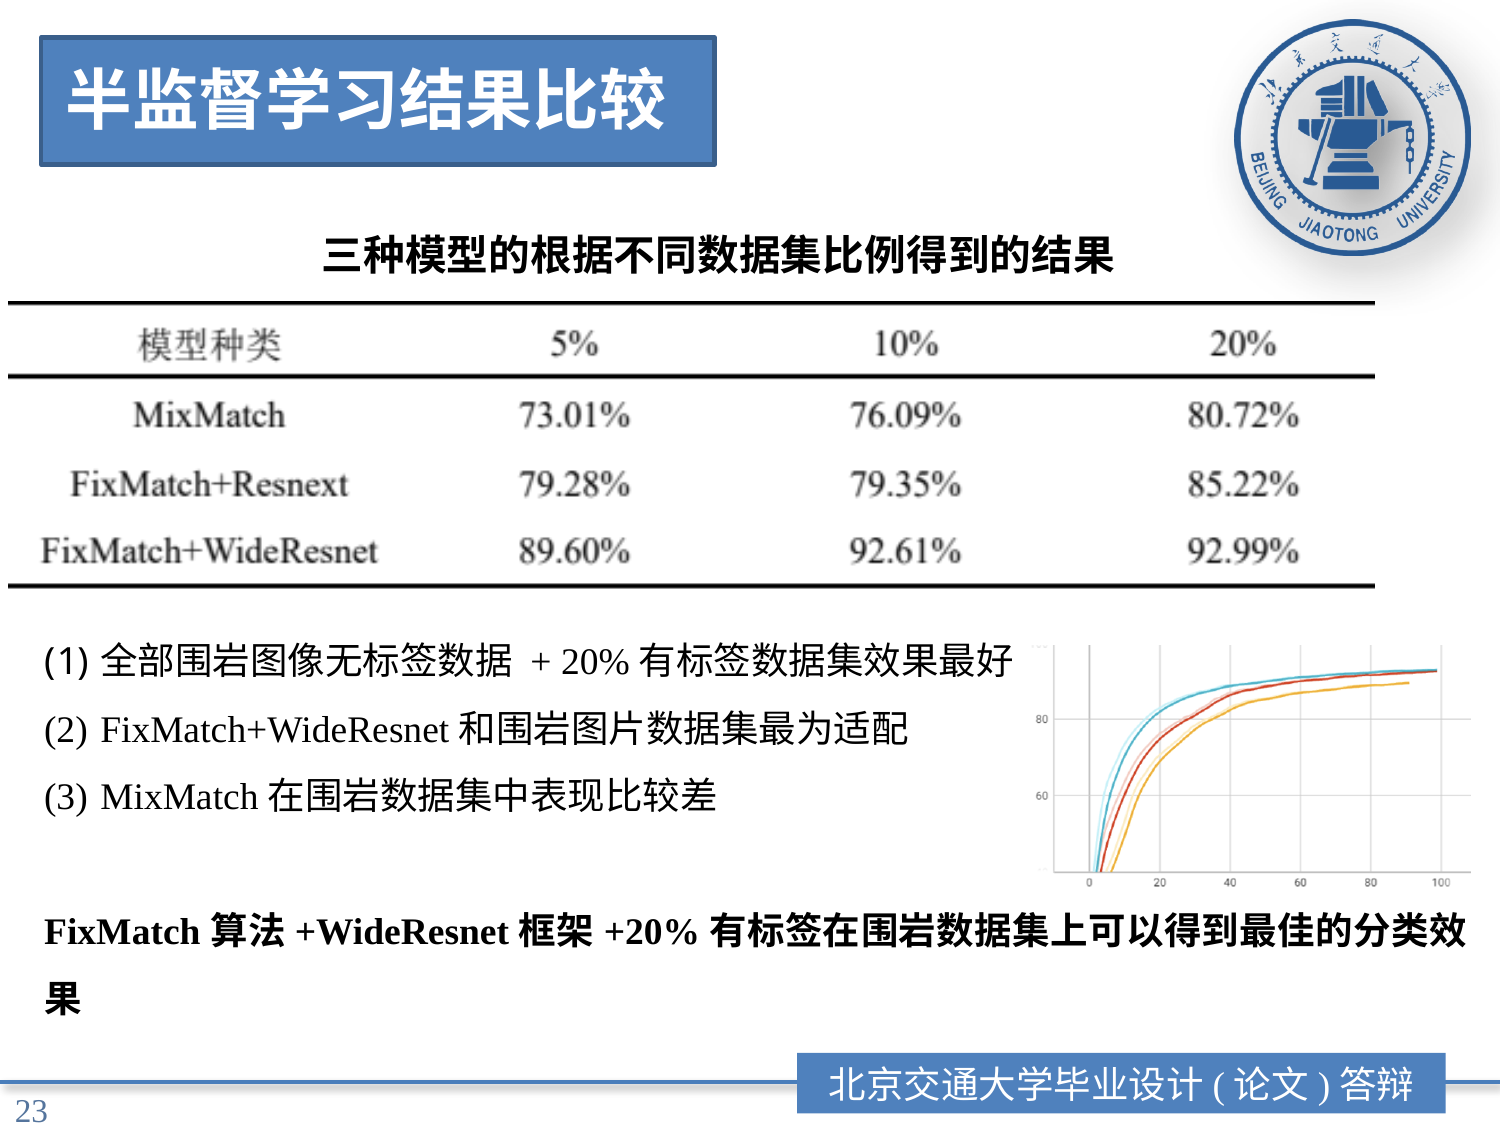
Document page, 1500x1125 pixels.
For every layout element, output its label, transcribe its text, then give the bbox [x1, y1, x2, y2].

text_box 23 [0, 1082, 95, 1125]
text_box 北京交通大学毕业设计(论文)答辩 [795, 1051, 1448, 1115]
text_box 三种模型的根据不同数据集比例得到的结果 [306, 220, 1193, 286]
picture [1031, 644, 1471, 895]
text_box [39, 35, 717, 167]
text_box 半监督学习结果比较 [50, 50, 715, 146]
text_box 全部围岩图像无标签数据 + 20%有标签数据集效果最好 FixMatch+WideResnet和围岩图片数据集最为适配 MixMatch在围岩数据集中表现比较差 FixMatch算法+WideResnet框架+20%有标签在围岩数据集上可以得到最佳的分类效果 [29, 607, 1483, 1028]
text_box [7, 301, 1376, 631]
